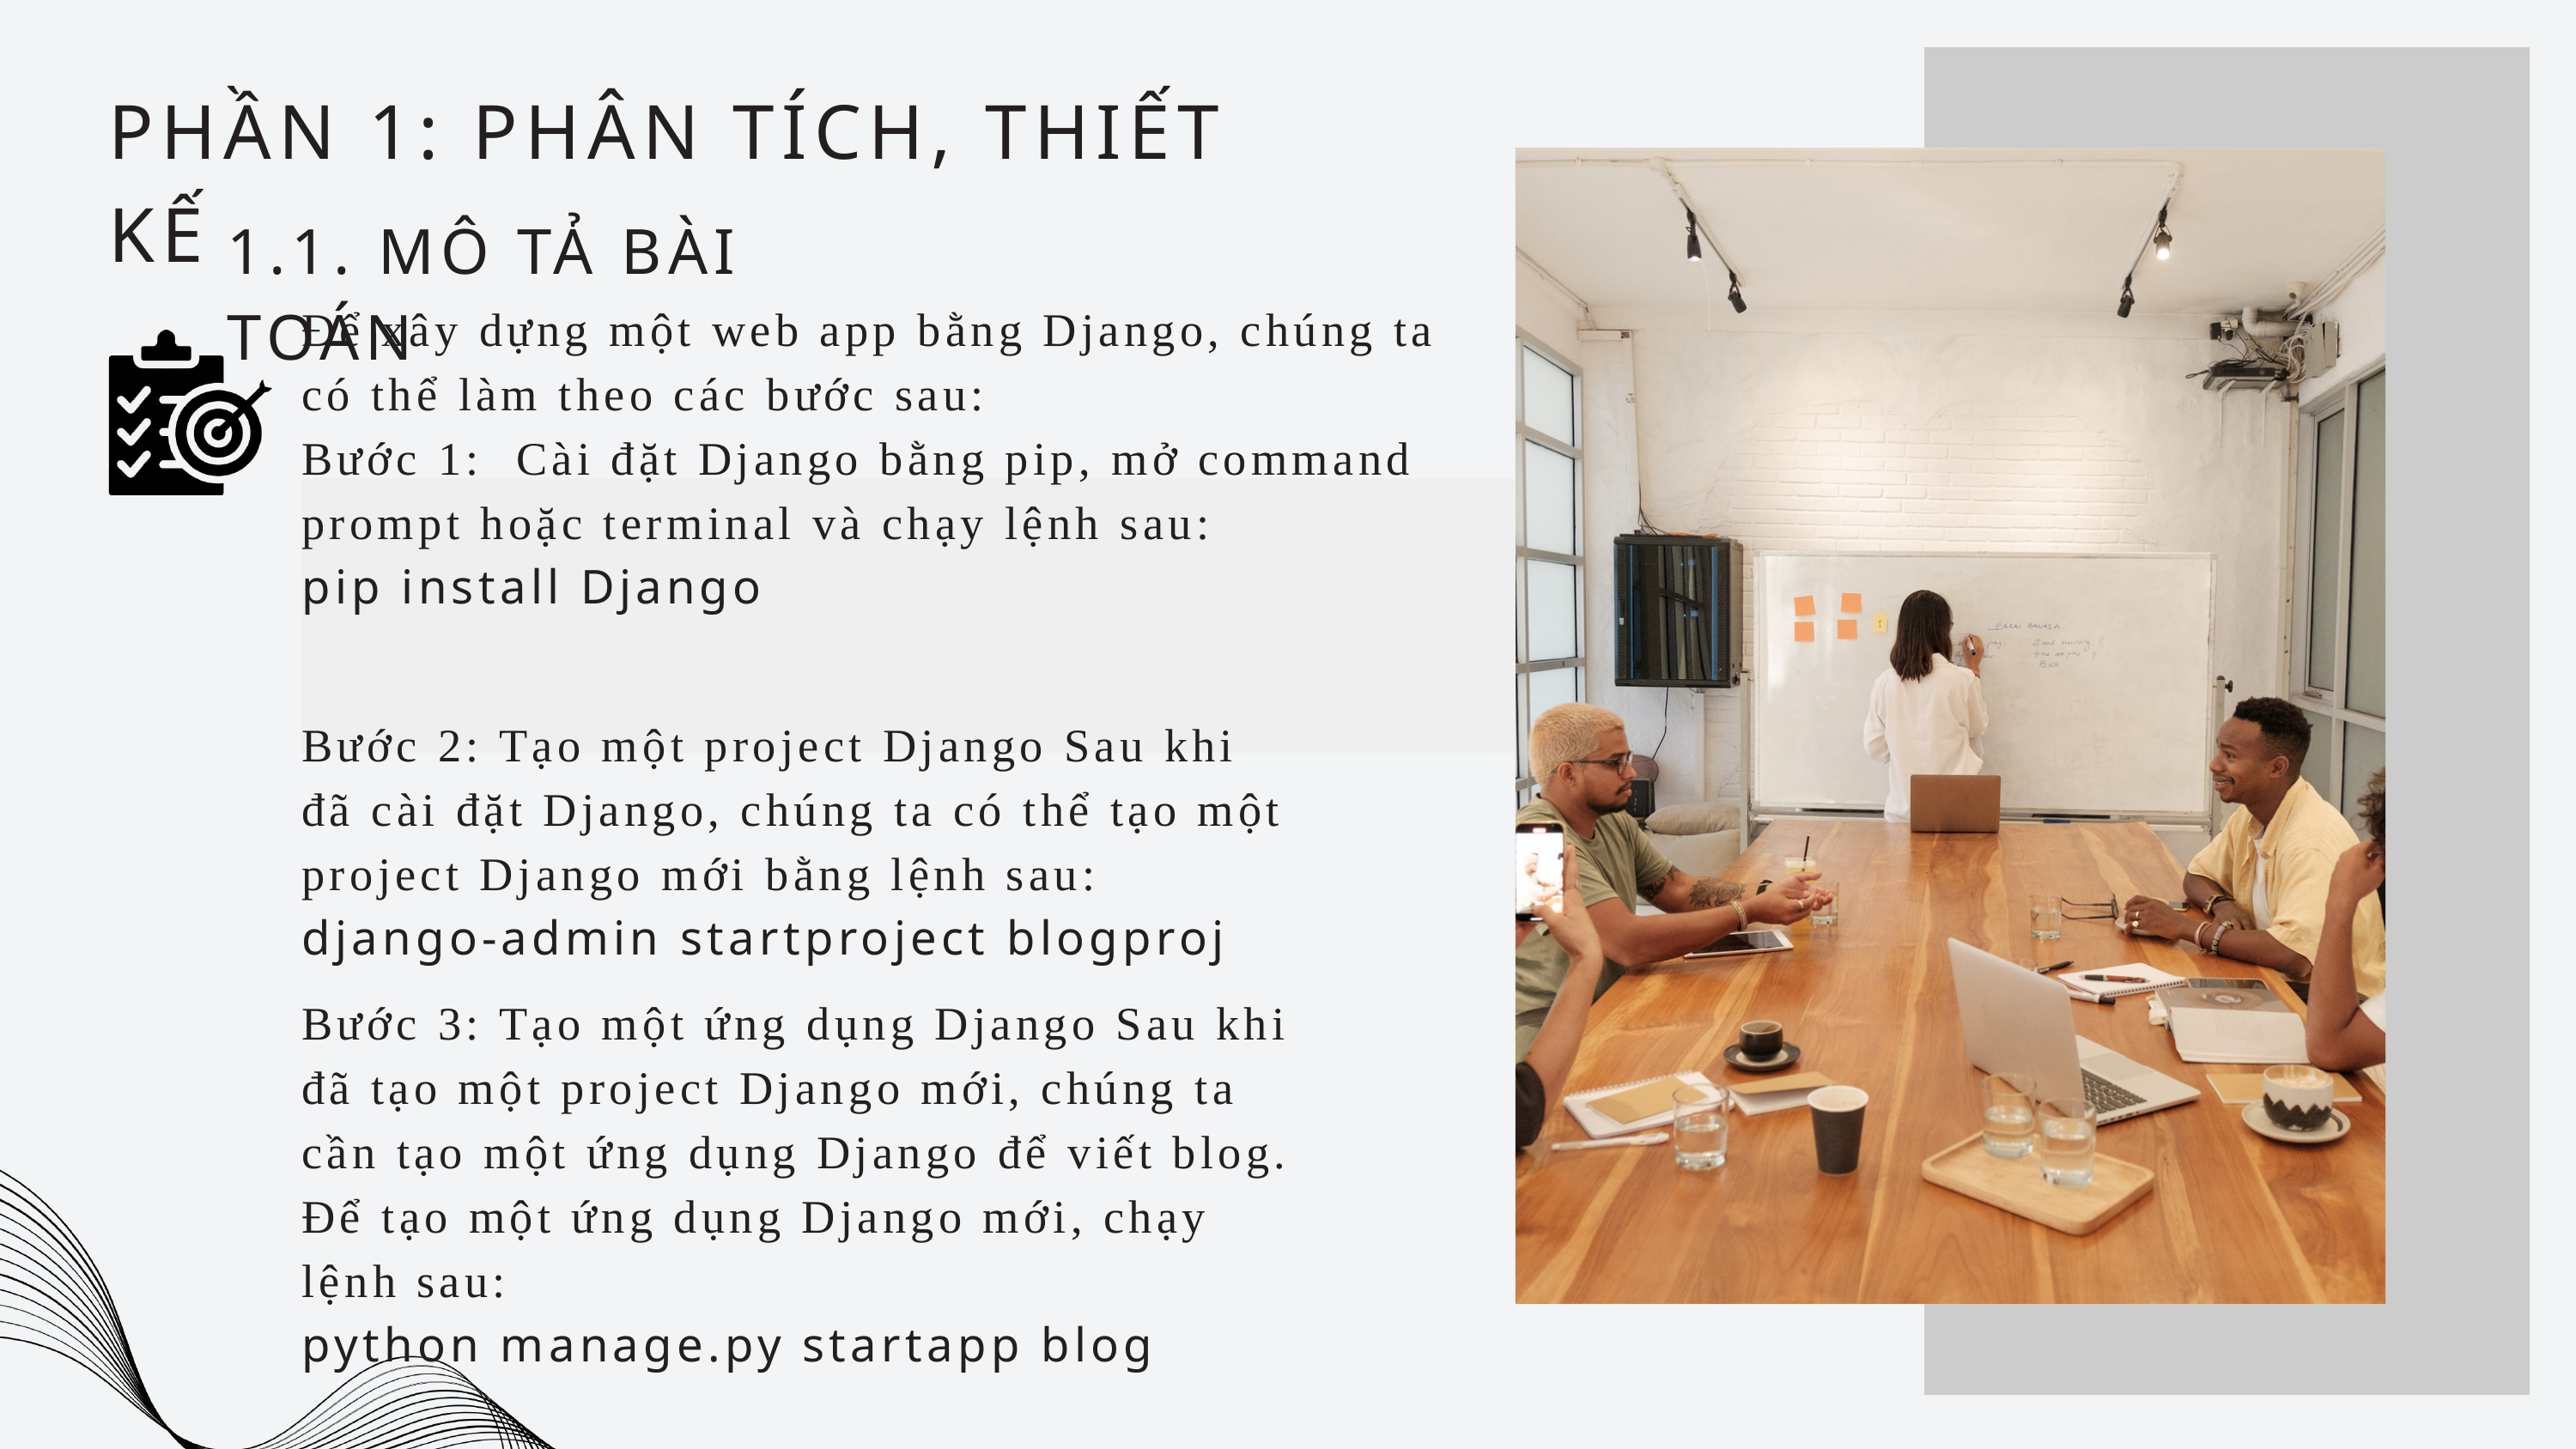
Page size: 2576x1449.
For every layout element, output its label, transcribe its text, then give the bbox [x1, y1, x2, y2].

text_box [301, 477, 1516, 753]
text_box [1924, 47, 2530, 1396]
text_box Bước 2: Tạo một project Django Sau khi đã cài đặt Django, chúng ta có thể tạo một project Django mới bằng lệnh sau: django-admin startproject blogproj [301, 759, 1307, 985]
text_box Để xây dựng một web app bằng Django, chúng ta có thể làm theo các bước sau: Bước 1: Cài đặt Django bằng pip, mở command prompt hoặc terminal và chạy lệnh sau: pip install Django [301, 291, 1484, 477]
text_box PHẦN 1: PHÂN TÍCH, THIẾT KẾ [108, 70, 1255, 329]
picture [108, 329, 272, 495]
text_box Bước 3: Tạo một ứng dụng Django Sau khi đã tạo một project Django mới, chúng ta cần tạo một ứng dụng Django để viết blog. Để tạo một ứng dụng Django mới, chạy lệnh sau: python manage.py startapp blog [301, 985, 1307, 1436]
picture [0, 1131, 612, 1449]
text_box 1.1. MÔ TẢ BÀI TOÁN [227, 201, 912, 378]
picture [1515, 147, 2386, 1304]
